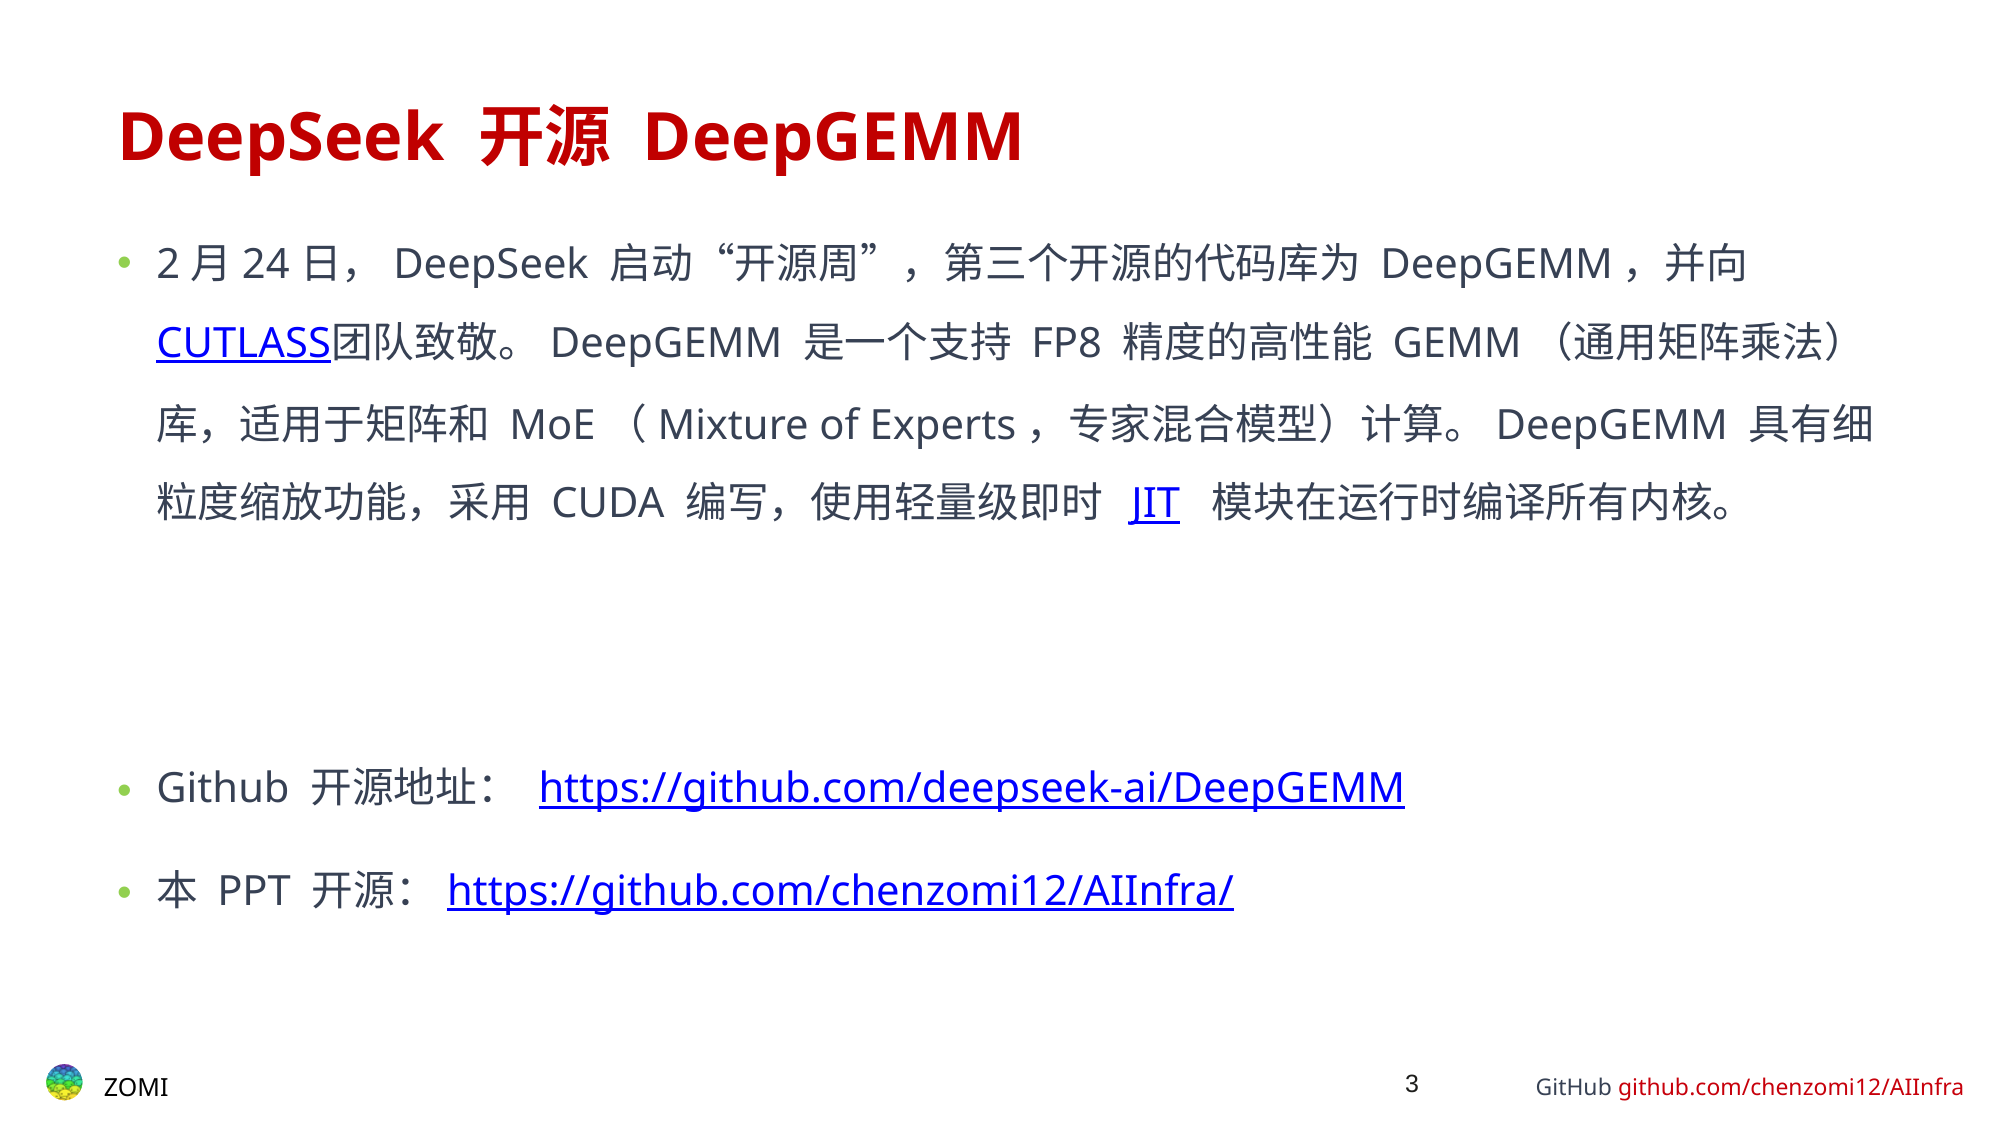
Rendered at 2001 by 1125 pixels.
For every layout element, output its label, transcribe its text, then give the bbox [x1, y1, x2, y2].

title DeepSeek 开源 DeepGEMM [102, 85, 1901, 183]
list 2月24日，DeepSeek 启动“开源周”，第三个开源的代码库为 DeepGEMM，并向CUTLASS团队致敬。DeepGEMM 是一个支持 FP8 精度的高性能 GEMM（通用矩阵乘法）库，适用于矩阵和 MoE（Mixture of Experts，专家混合模型）计算。DeepGEMM 具有细粒度缩放功能，采用 CUDA 编写，使用轻量级即时 JIT 模块在运行时编译所有内核。 Github 开源地址： https://github.com/deepseek-ai/DeepGEMM 本 PPT 开源：https://github.com/chenzomi12/AIInfra/ [102, 204, 1901, 1043]
picture [47, 1065, 82, 1100]
